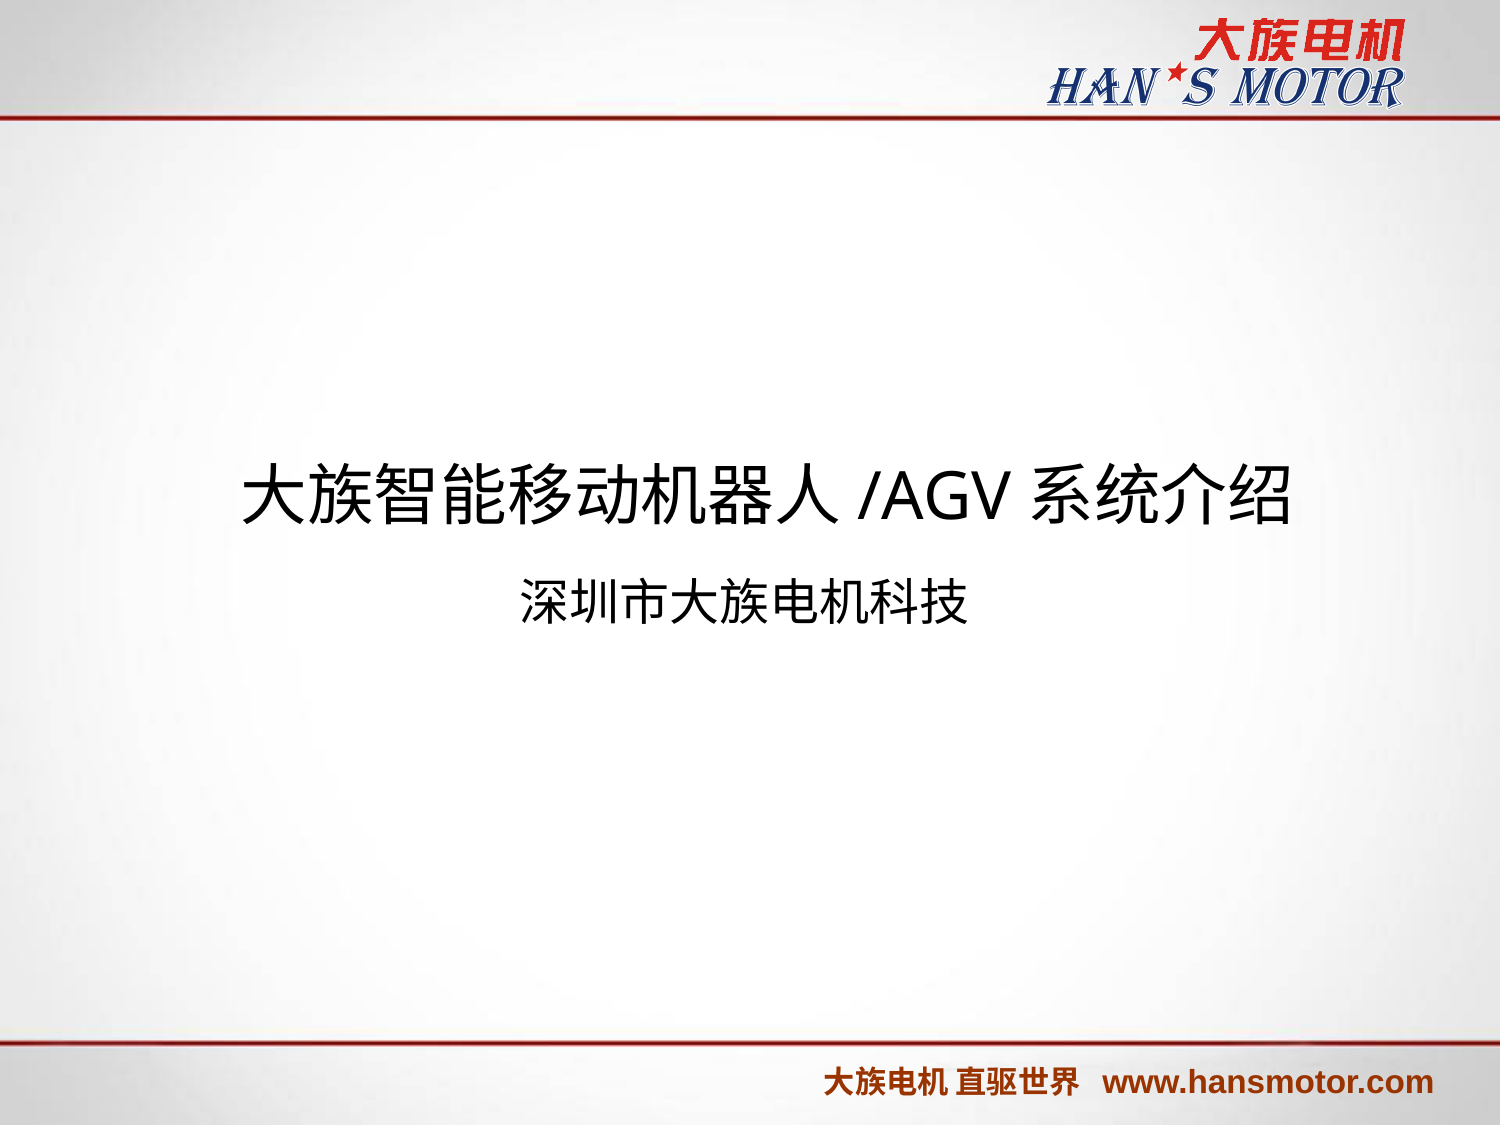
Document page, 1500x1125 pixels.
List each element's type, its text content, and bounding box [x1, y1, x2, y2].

text_box 大族电机 直驱世界 www.hansmotor.com [809, 1053, 1459, 1108]
text_box 深圳市大族电机科技 [199, 562, 1289, 638]
picture [0, 0, 1500, 1125]
text_box 大族智能移动机器人/AGV系统介绍 [175, 445, 1360, 541]
